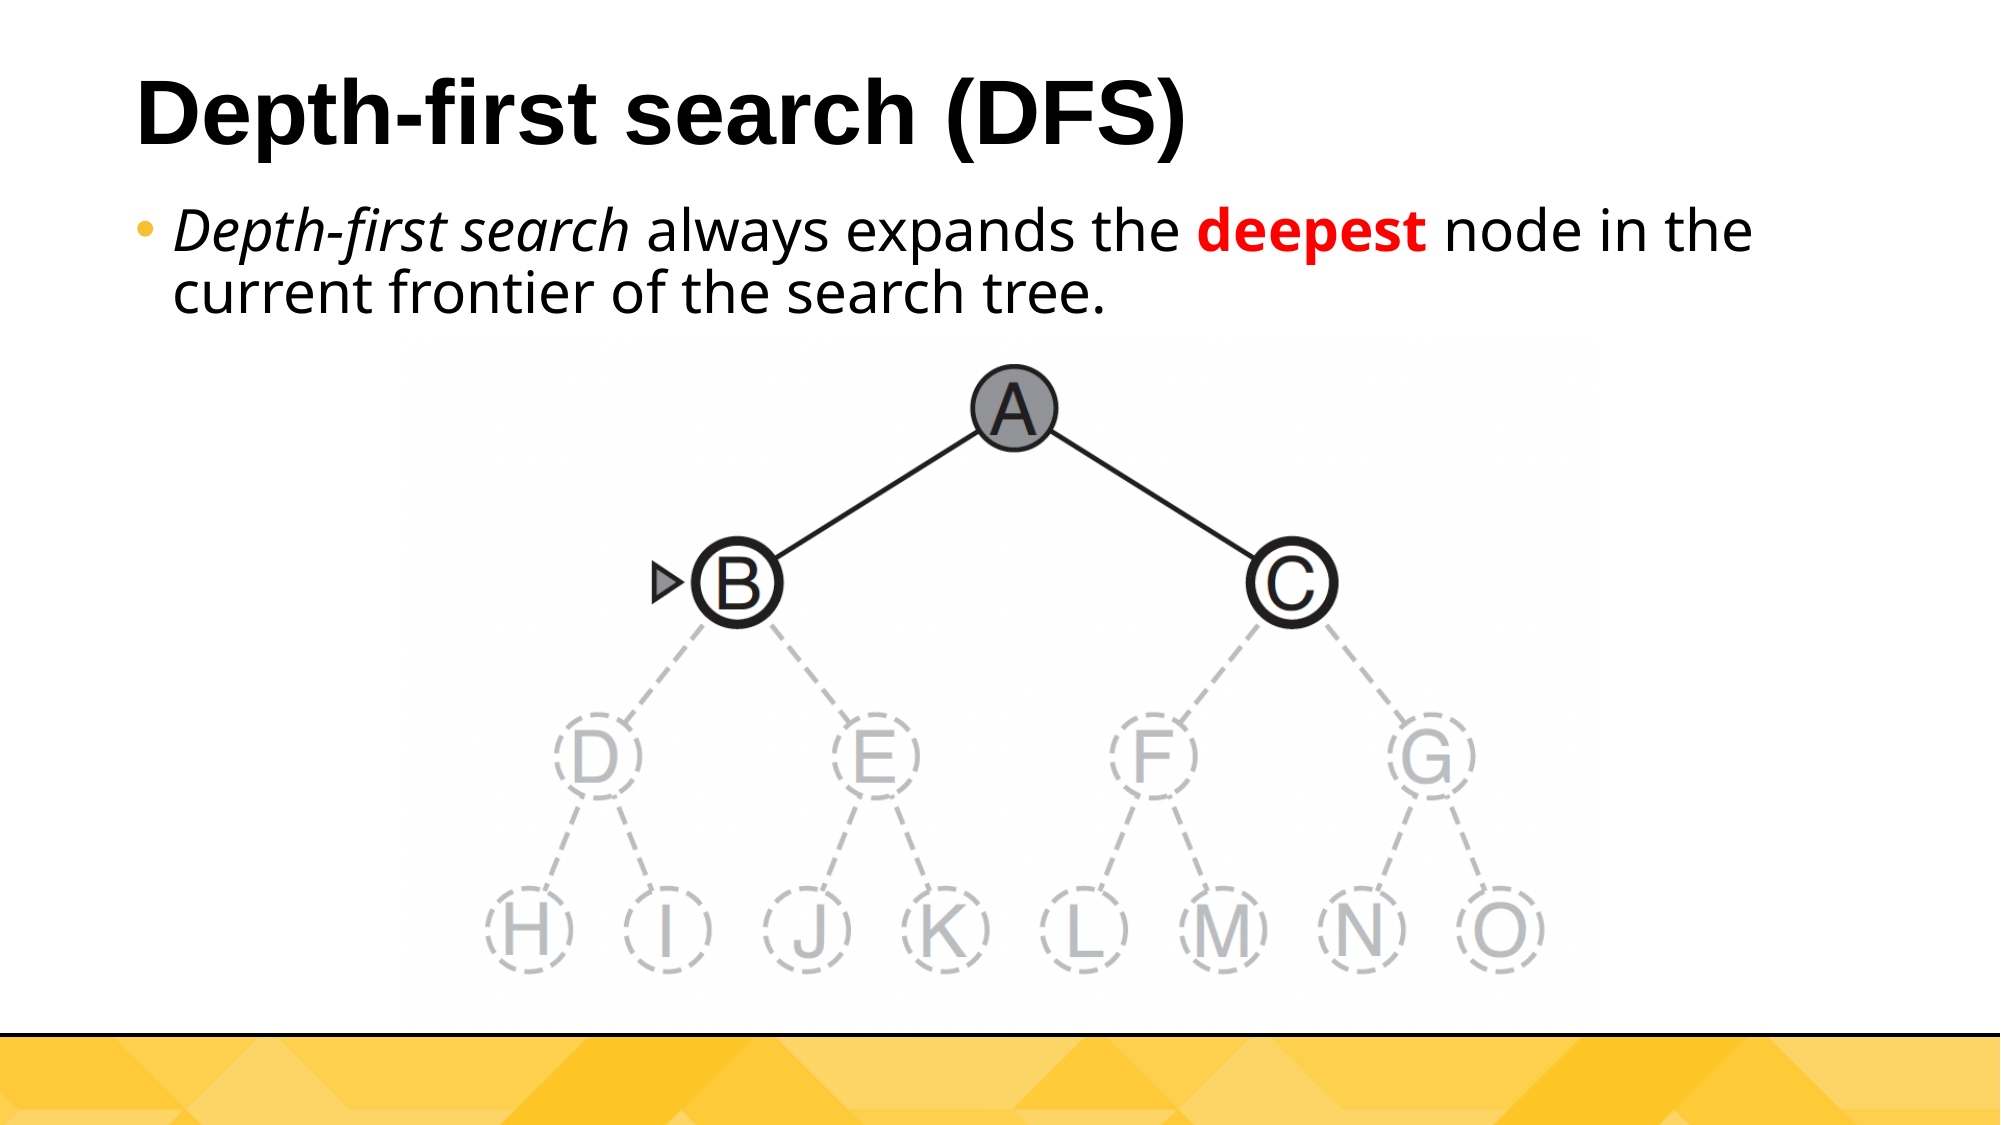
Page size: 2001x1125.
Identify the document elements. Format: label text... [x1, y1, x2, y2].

list Depth-first search always expands the deepest node in the current frontier of the search tree. [120, 193, 1819, 980]
picture [401, 338, 1599, 1027]
title Depth-first search (DFS) [120, 58, 1846, 194]
